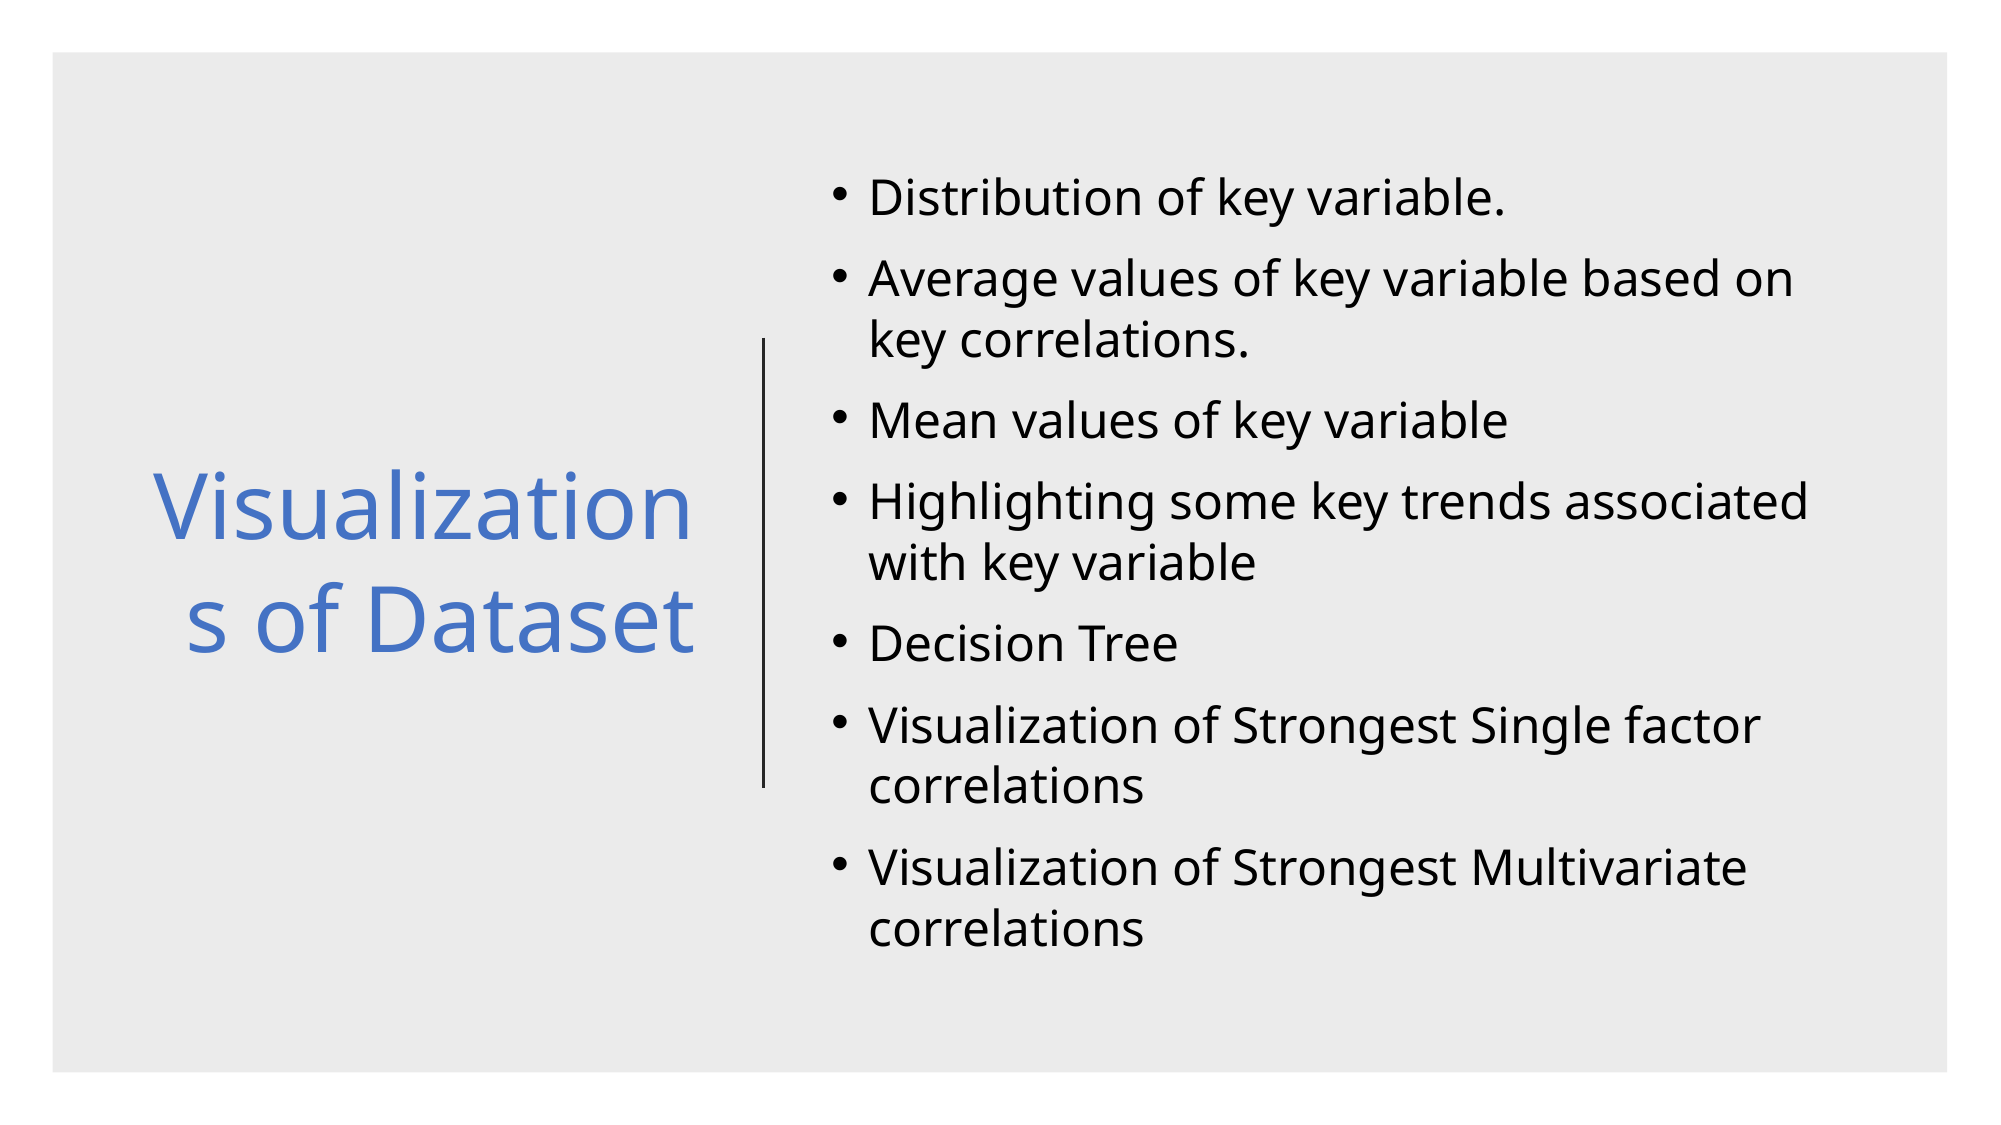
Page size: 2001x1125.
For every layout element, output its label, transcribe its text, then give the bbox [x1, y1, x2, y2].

text_box [52, 51, 1948, 1073]
list Distribution of key variable. Average values of key variable based on key correlations. Mean values of key variable Highlighting some key trends associated with key variable Decision Tree Visualization of Strongest Single factor correlations Visualization of Strongest Multivariate correlations [816, 158, 1863, 967]
title Visualizations of Dataset [137, 158, 711, 967]
